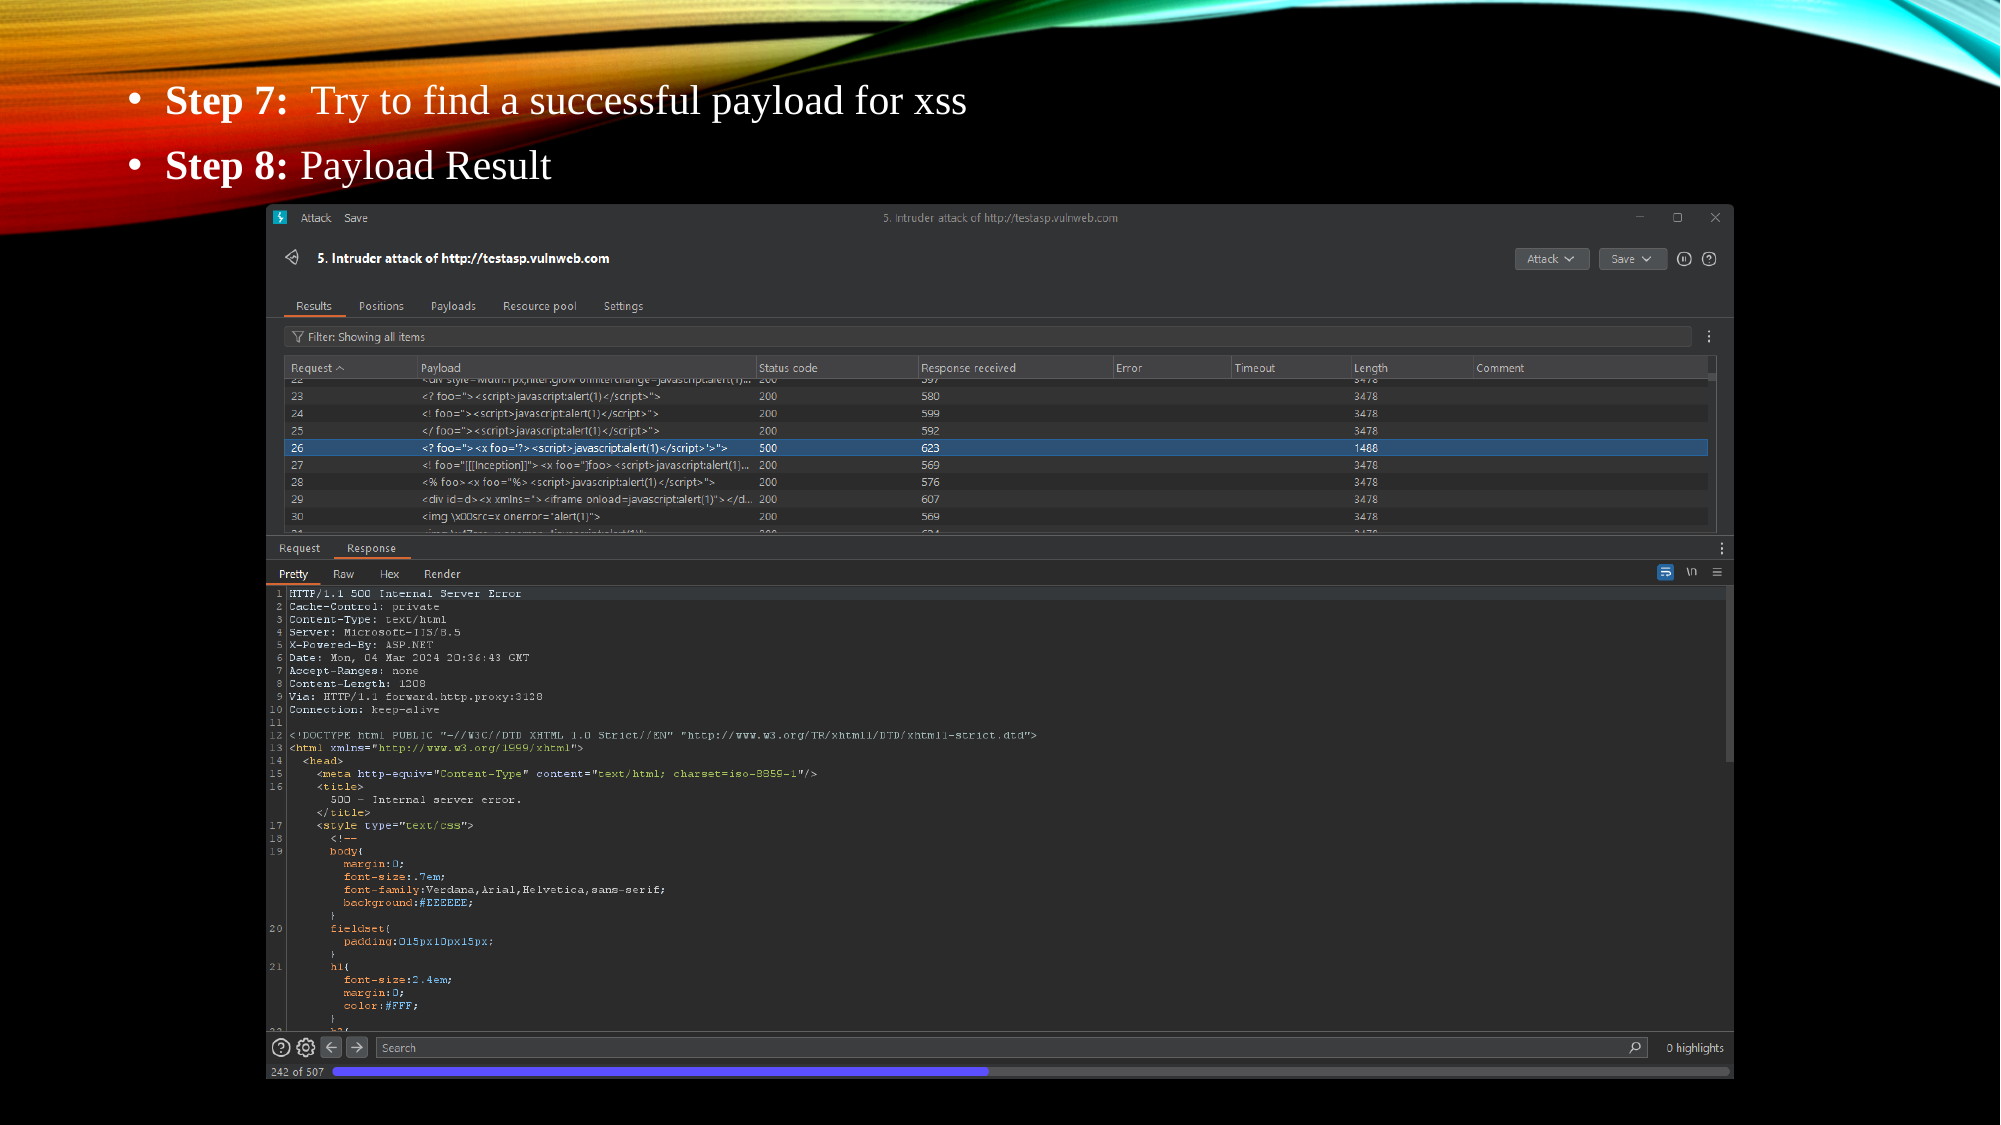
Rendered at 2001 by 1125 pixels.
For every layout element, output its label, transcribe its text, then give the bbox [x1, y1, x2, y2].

picture [0, 0, 2000, 237]
picture [266, 203, 1734, 1079]
list Step 7: Try to find a successful payload for xss Step 8: Payload Result [112, 70, 1888, 1021]
